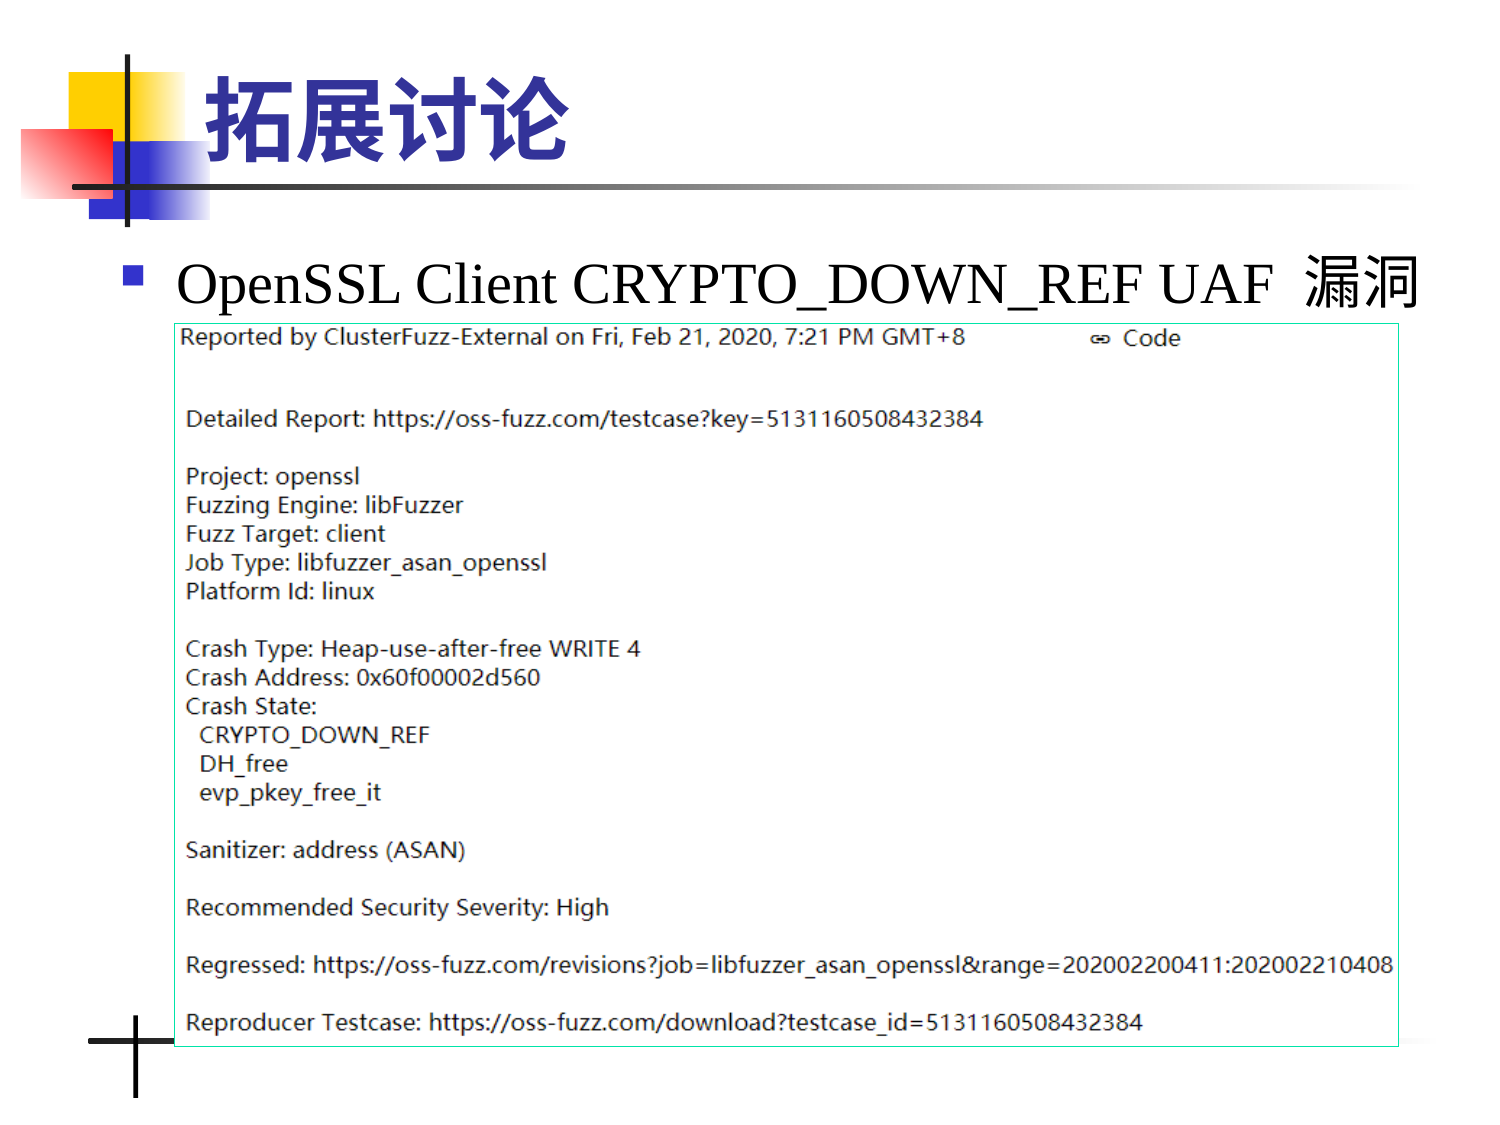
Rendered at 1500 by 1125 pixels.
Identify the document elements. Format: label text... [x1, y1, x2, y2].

list OpenSSL Client CRYPTO_DOWN_REF UAF 漏洞 [104, 213, 1468, 889]
title 拓展讨论 [188, 23, 1468, 181]
picture [173, 323, 1399, 1047]
